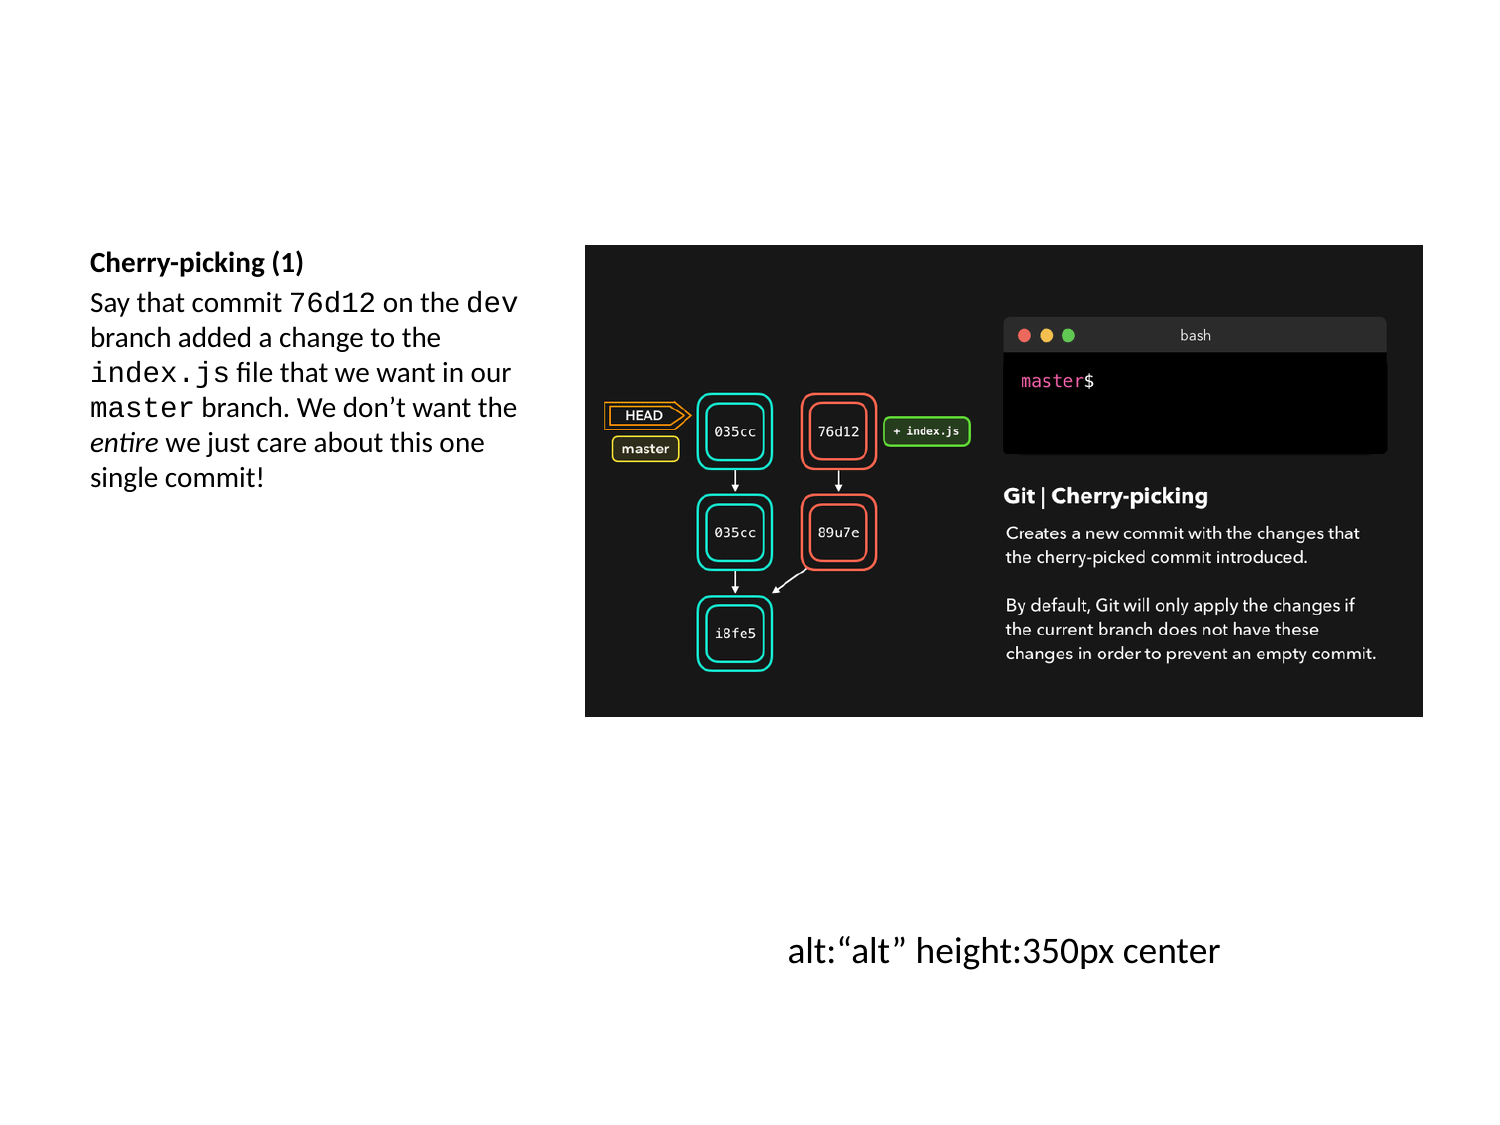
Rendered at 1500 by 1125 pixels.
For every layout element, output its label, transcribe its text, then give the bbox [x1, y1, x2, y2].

list Cherry-picking (1) Say that commit 76d12 on the dev branch added a change to the index.js file that we want in our master branch. We don’t want the entire we just care about this one single commit! [75, 235, 569, 1005]
text_box alt:“alt” height:350px center [585, 918, 1423, 1003]
picture [585, 245, 1424, 717]
